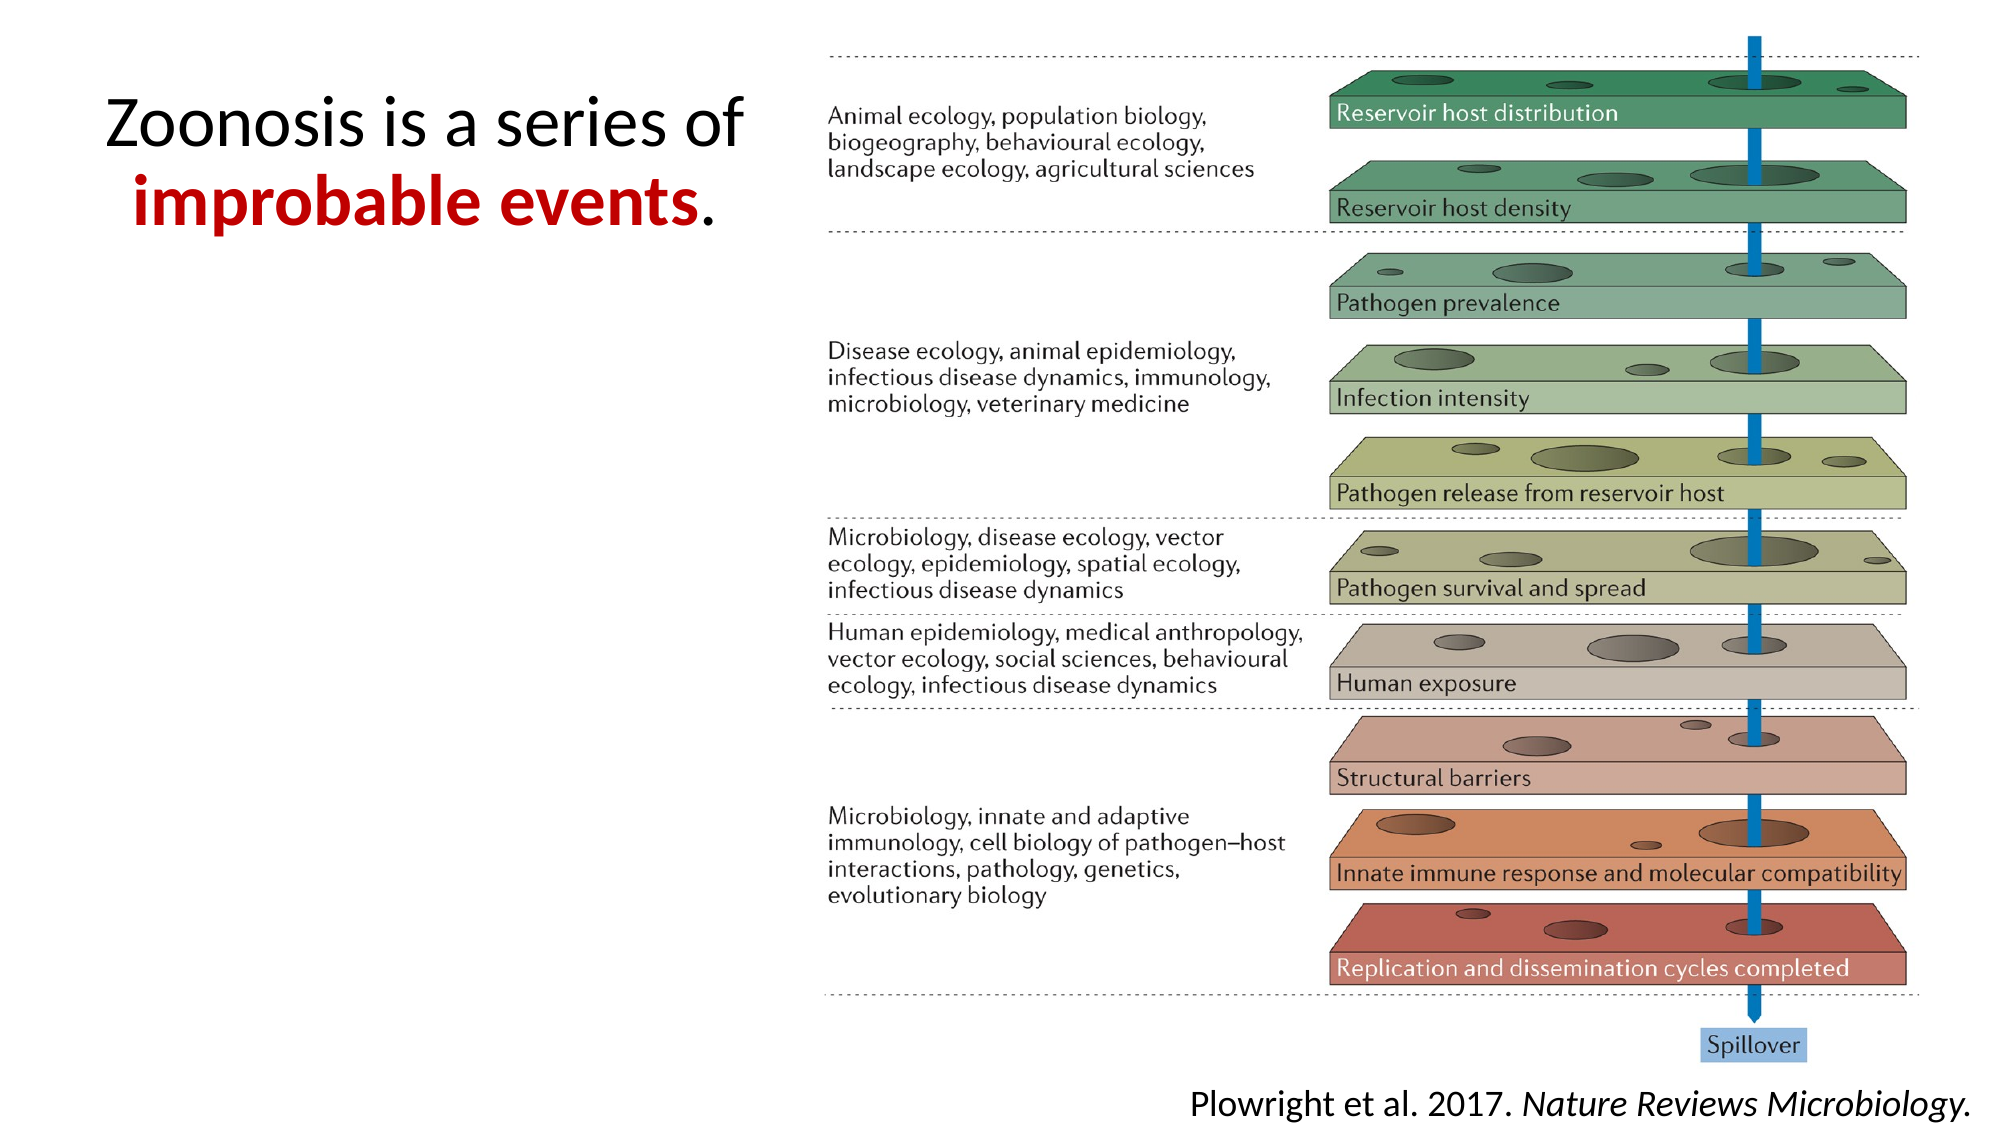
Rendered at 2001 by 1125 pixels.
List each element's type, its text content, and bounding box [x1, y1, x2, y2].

picture [824, 33, 1920, 1082]
text_box Plowright et al. 2017. Nature Reviews Microbiology. [1175, 1071, 2000, 1125]
text_box Zoonosis is a series of improbable events. [0, 53, 824, 271]
